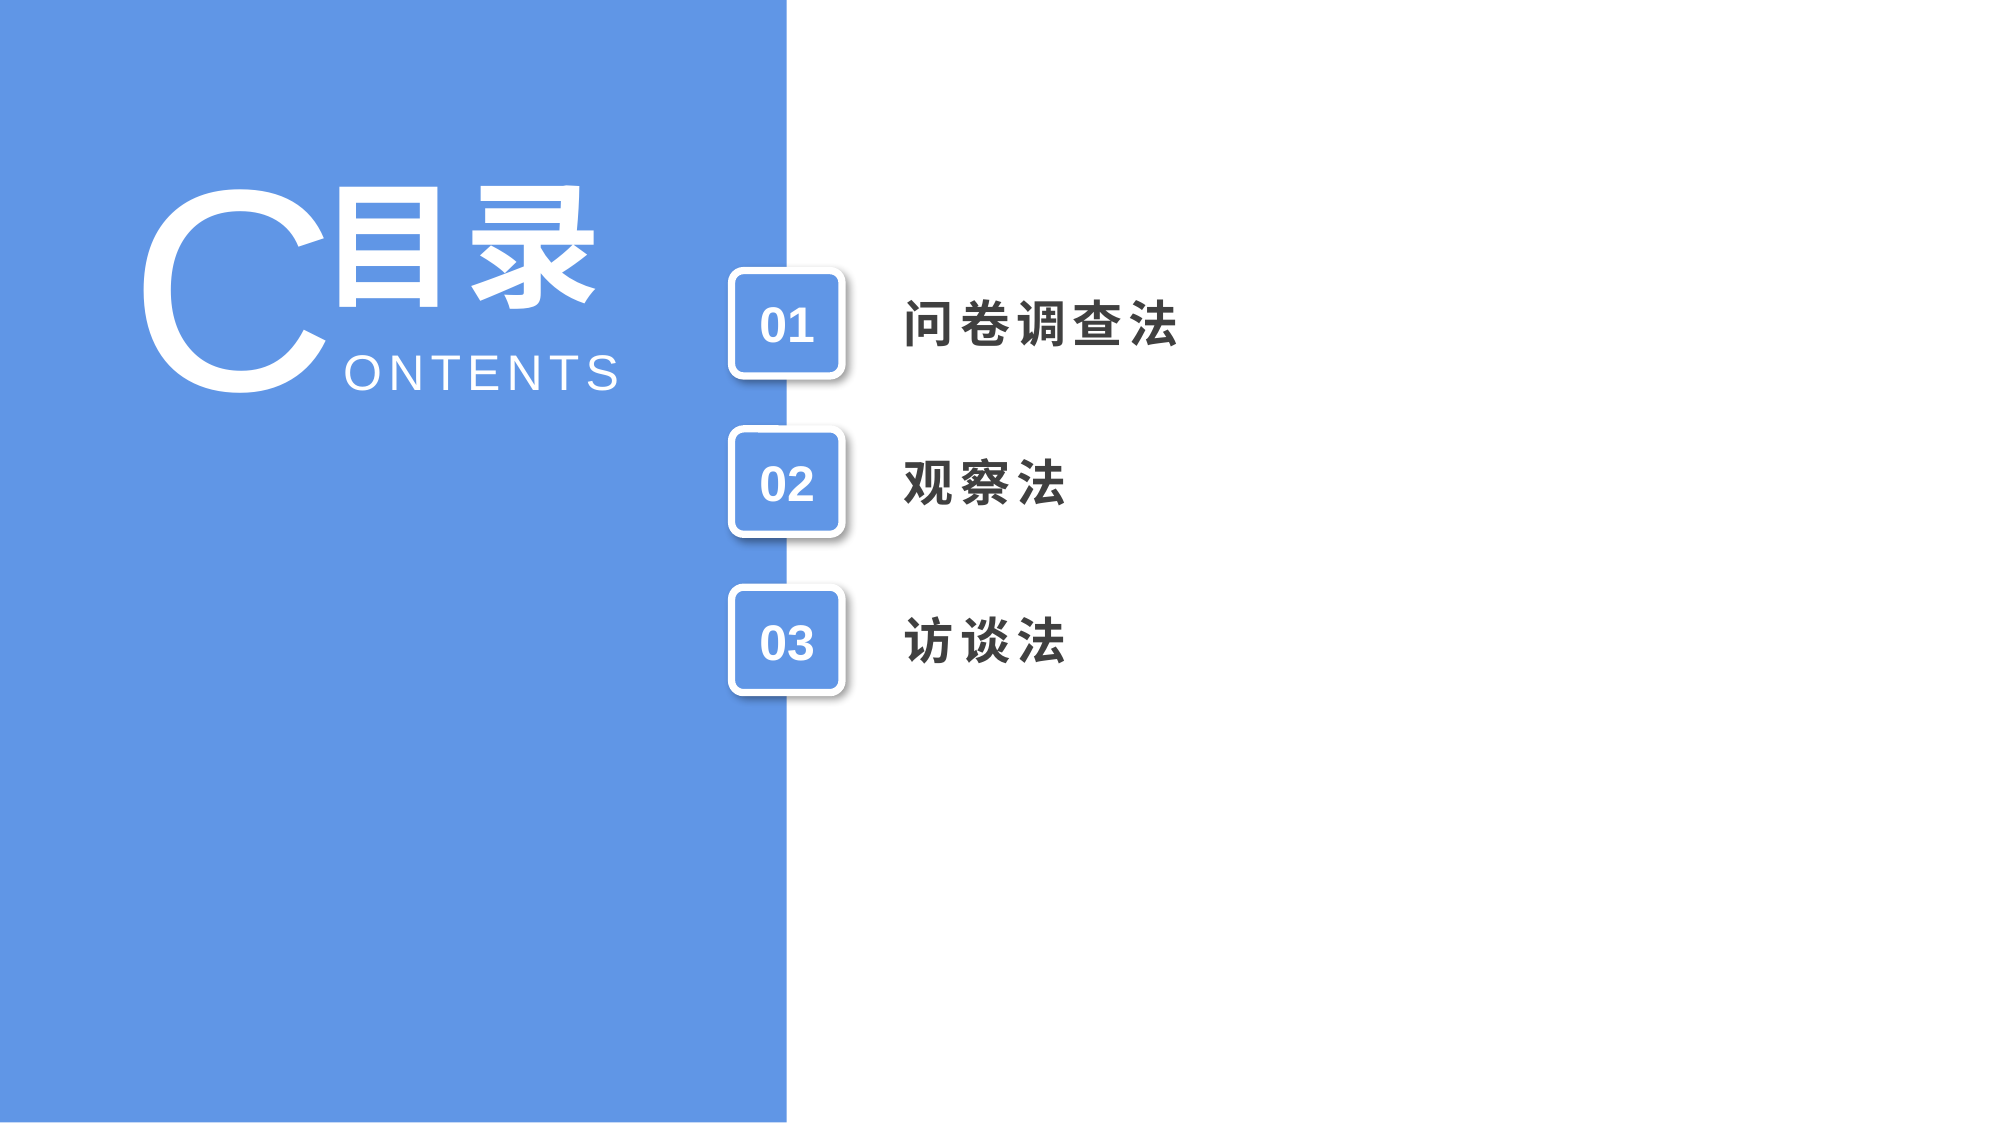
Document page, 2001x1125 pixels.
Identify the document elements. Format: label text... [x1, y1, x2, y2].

text_box 目录 [305, 151, 673, 331]
text_box 问卷调查法 [888, 285, 1347, 361]
text_box CONTENTS [114, 96, 667, 456]
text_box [727, 587, 847, 693]
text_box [727, 270, 847, 376]
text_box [727, 428, 847, 535]
text_box [0, 0, 788, 1123]
text_box 访谈法 [888, 602, 1448, 677]
text_box 观察法 [888, 443, 1459, 519]
